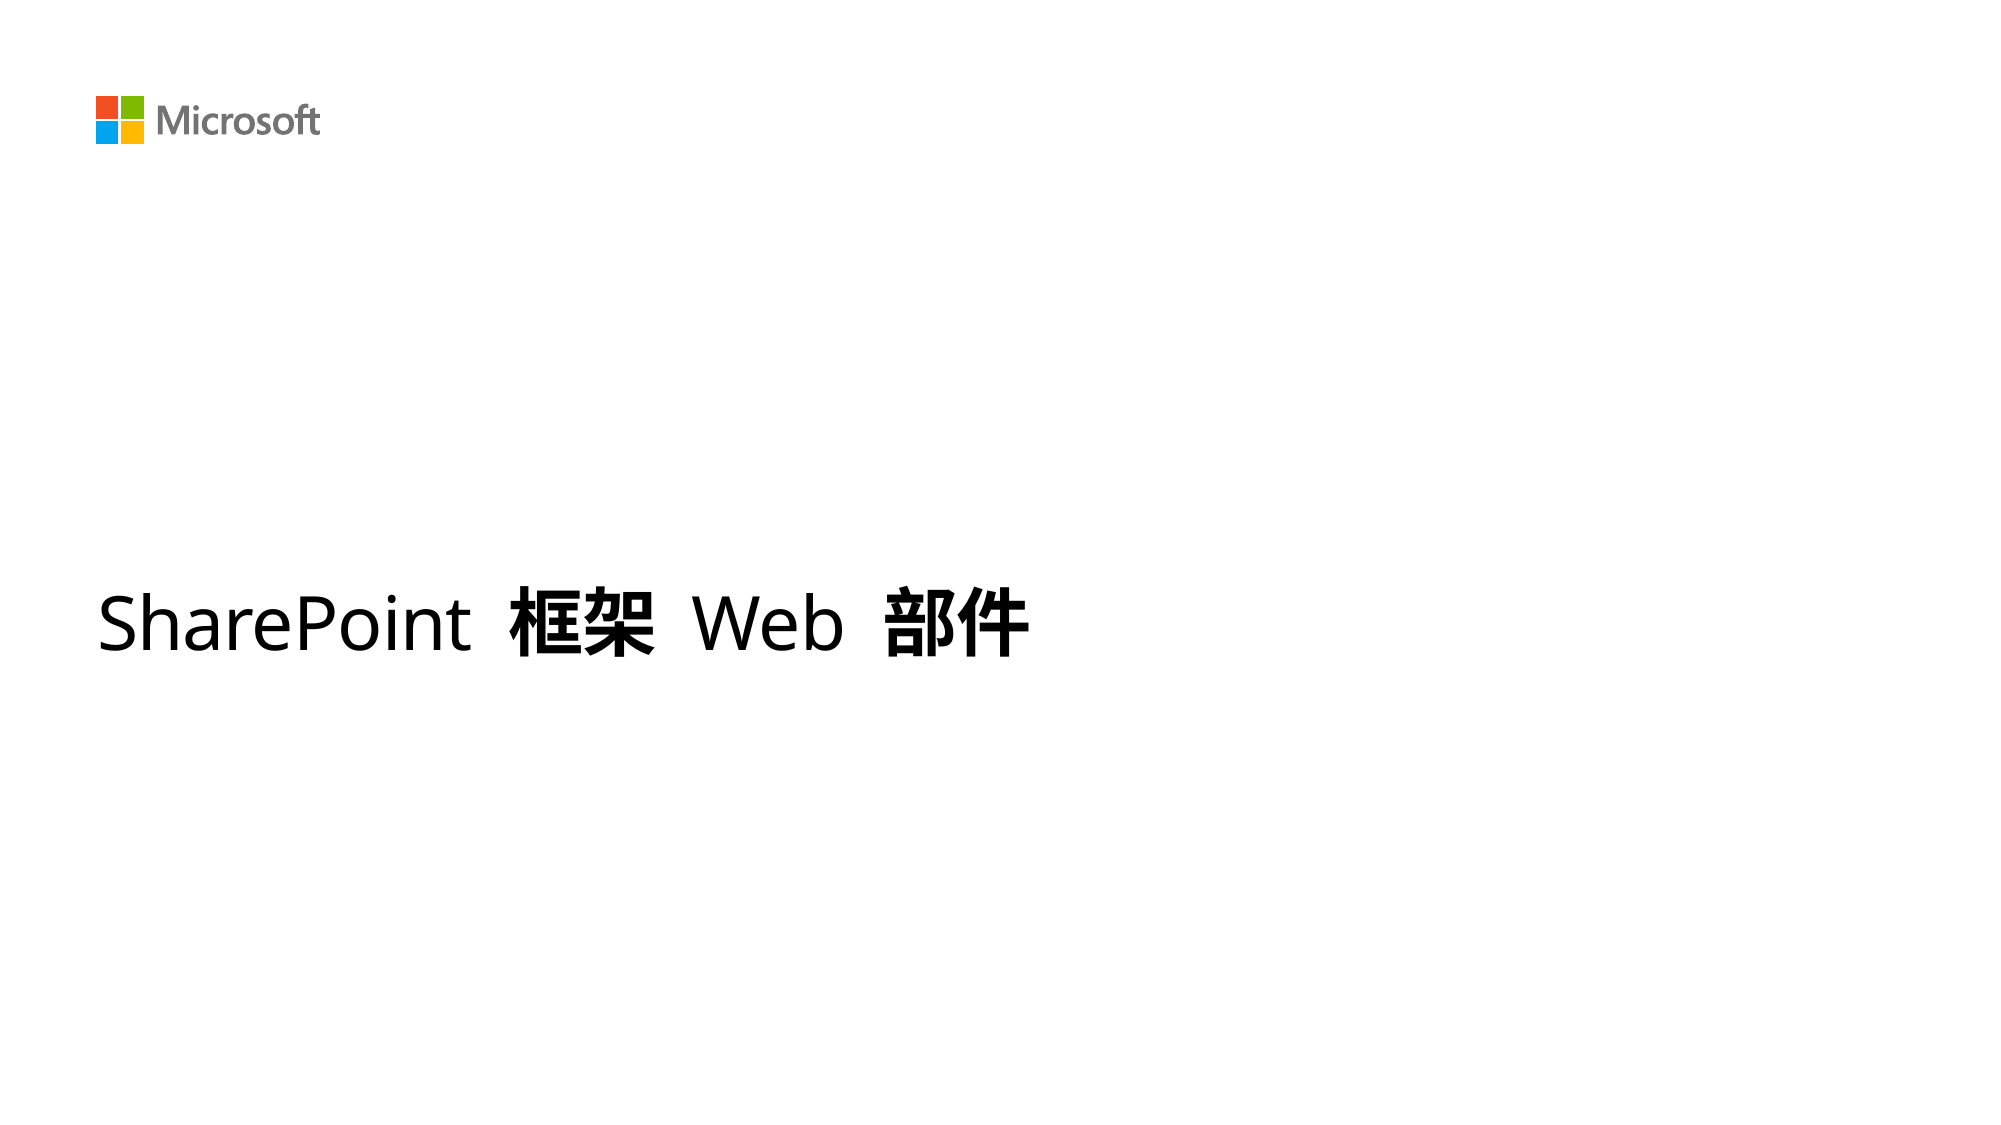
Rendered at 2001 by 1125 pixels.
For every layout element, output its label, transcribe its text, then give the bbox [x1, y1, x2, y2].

title SharePoint 框架 Web 部件 [97, 574, 1598, 666]
